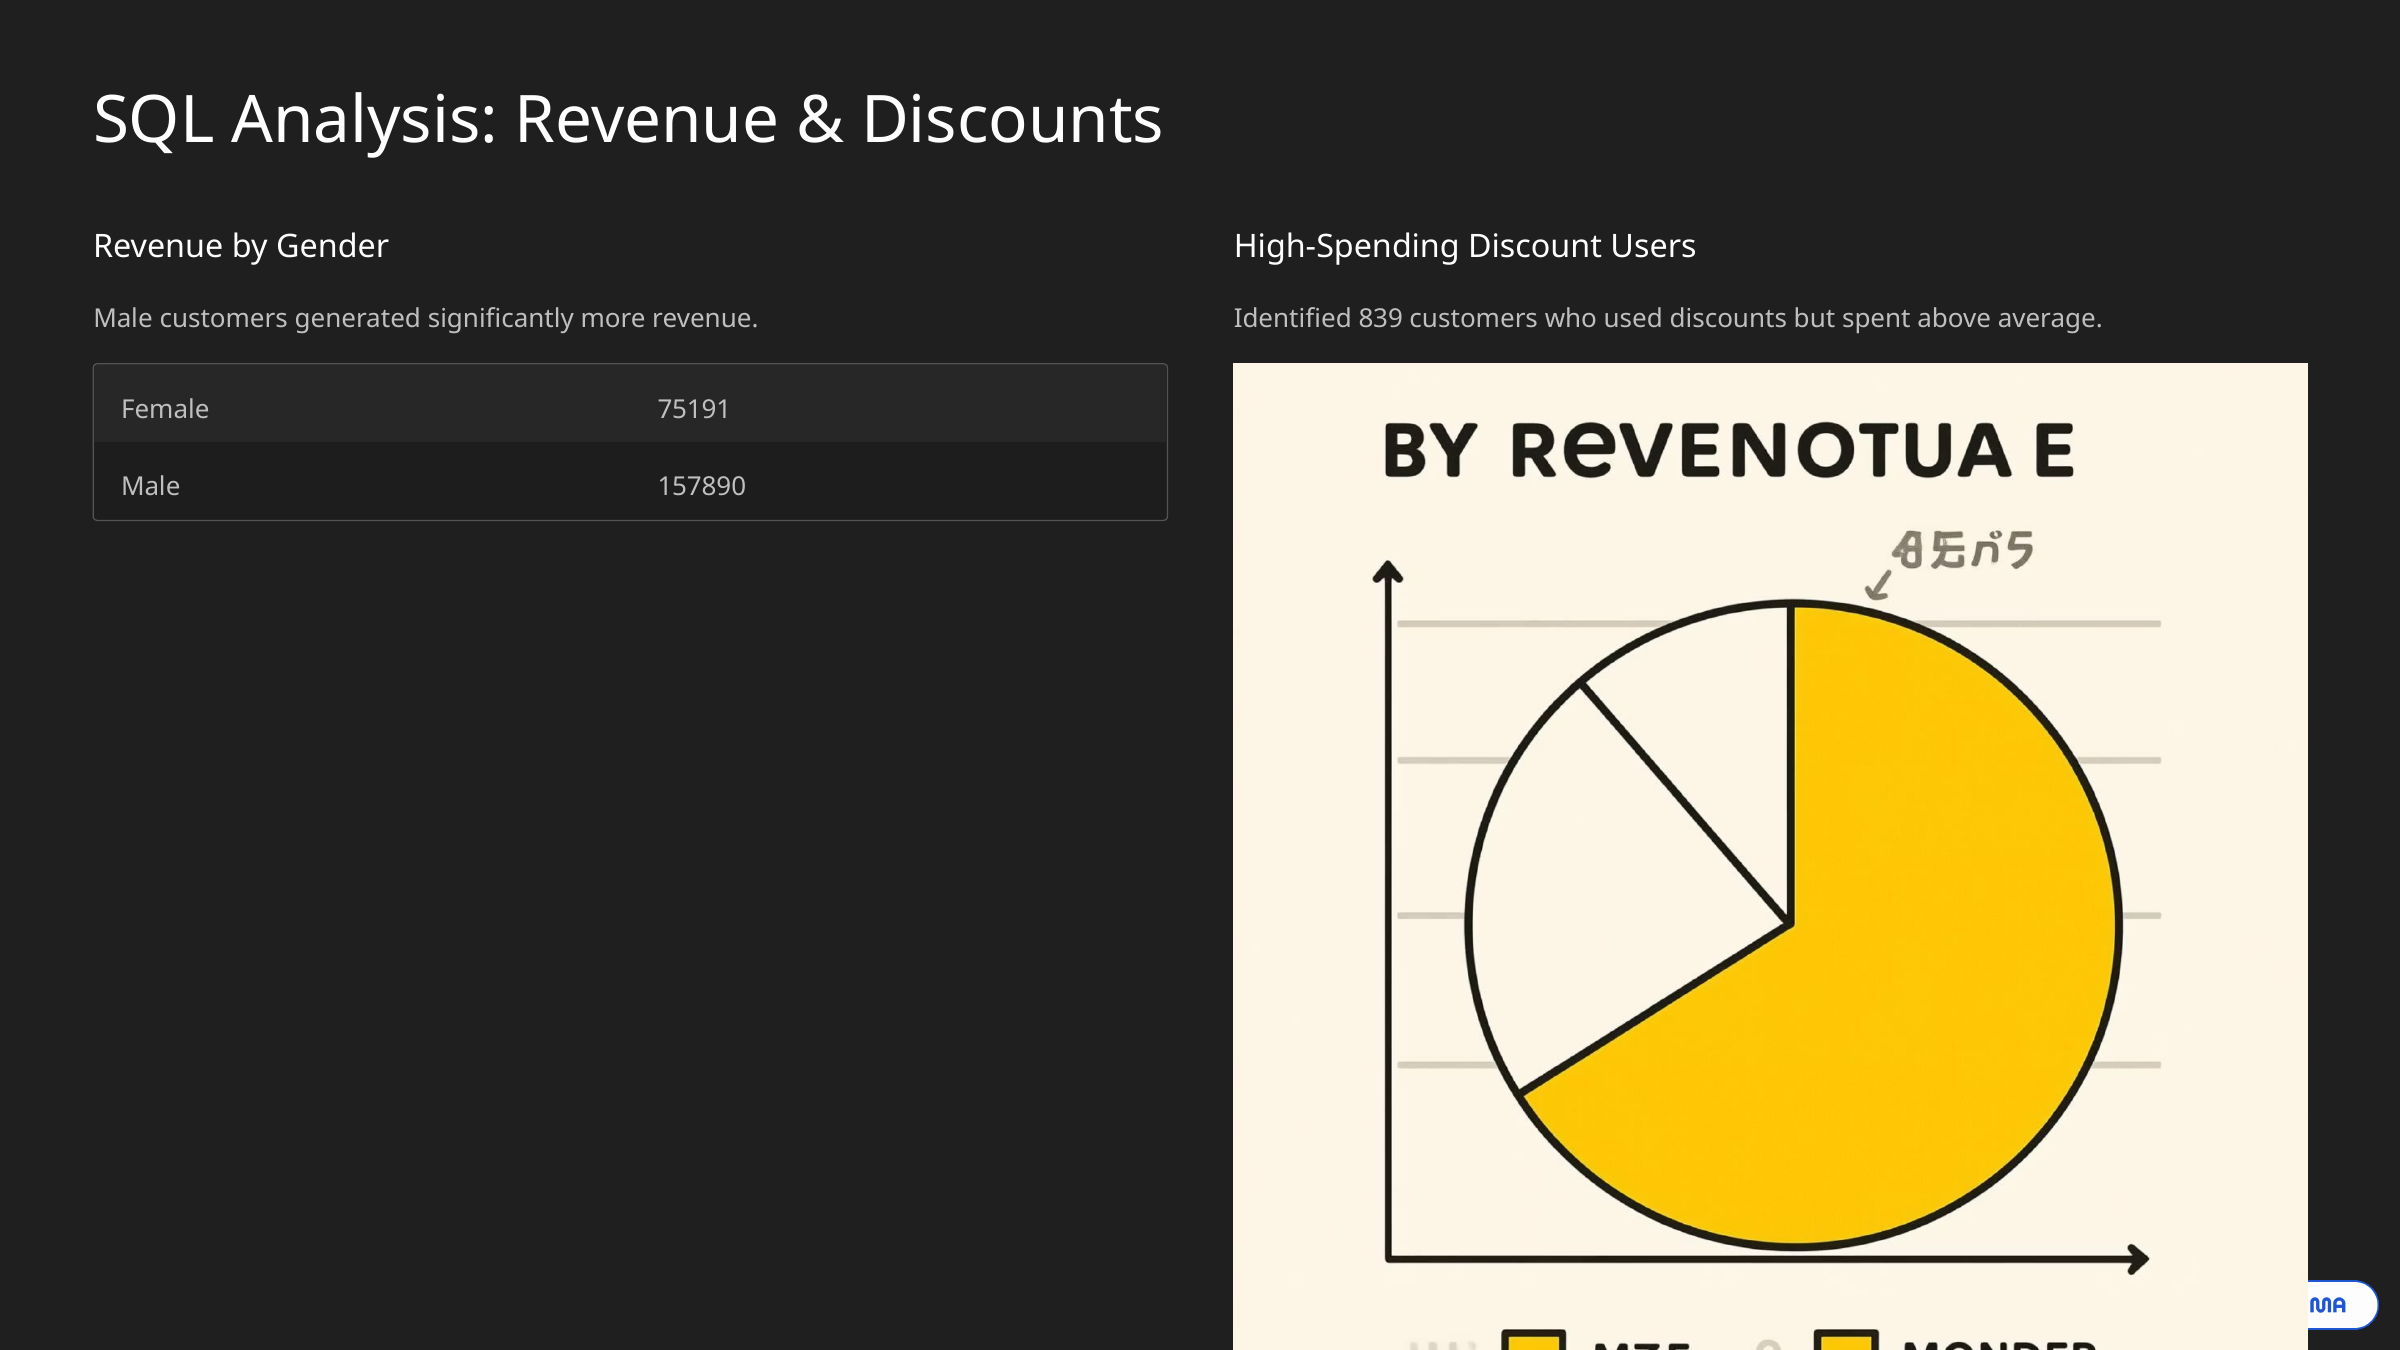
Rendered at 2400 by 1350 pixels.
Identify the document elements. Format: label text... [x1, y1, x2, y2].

text_box Revenue by Gender [93, 223, 427, 265]
text_box 75191 [657, 382, 1140, 425]
text_box [94, 442, 1167, 520]
picture [1233, 363, 2389, 1350]
text_box [94, 365, 1167, 442]
text_box SQL Analysis: Revenue & Discounts [93, 73, 1185, 157]
text_box High-Spending Discount Users [1233, 223, 1711, 265]
text_box 157890 [657, 459, 1140, 502]
text_box Female [121, 382, 604, 425]
text_box Identified 839 customers who used discounts but spent above average. [1233, 291, 2308, 334]
text_box Male customers generated significantly more revenue. [93, 291, 1168, 334]
text_box Male [121, 459, 604, 502]
